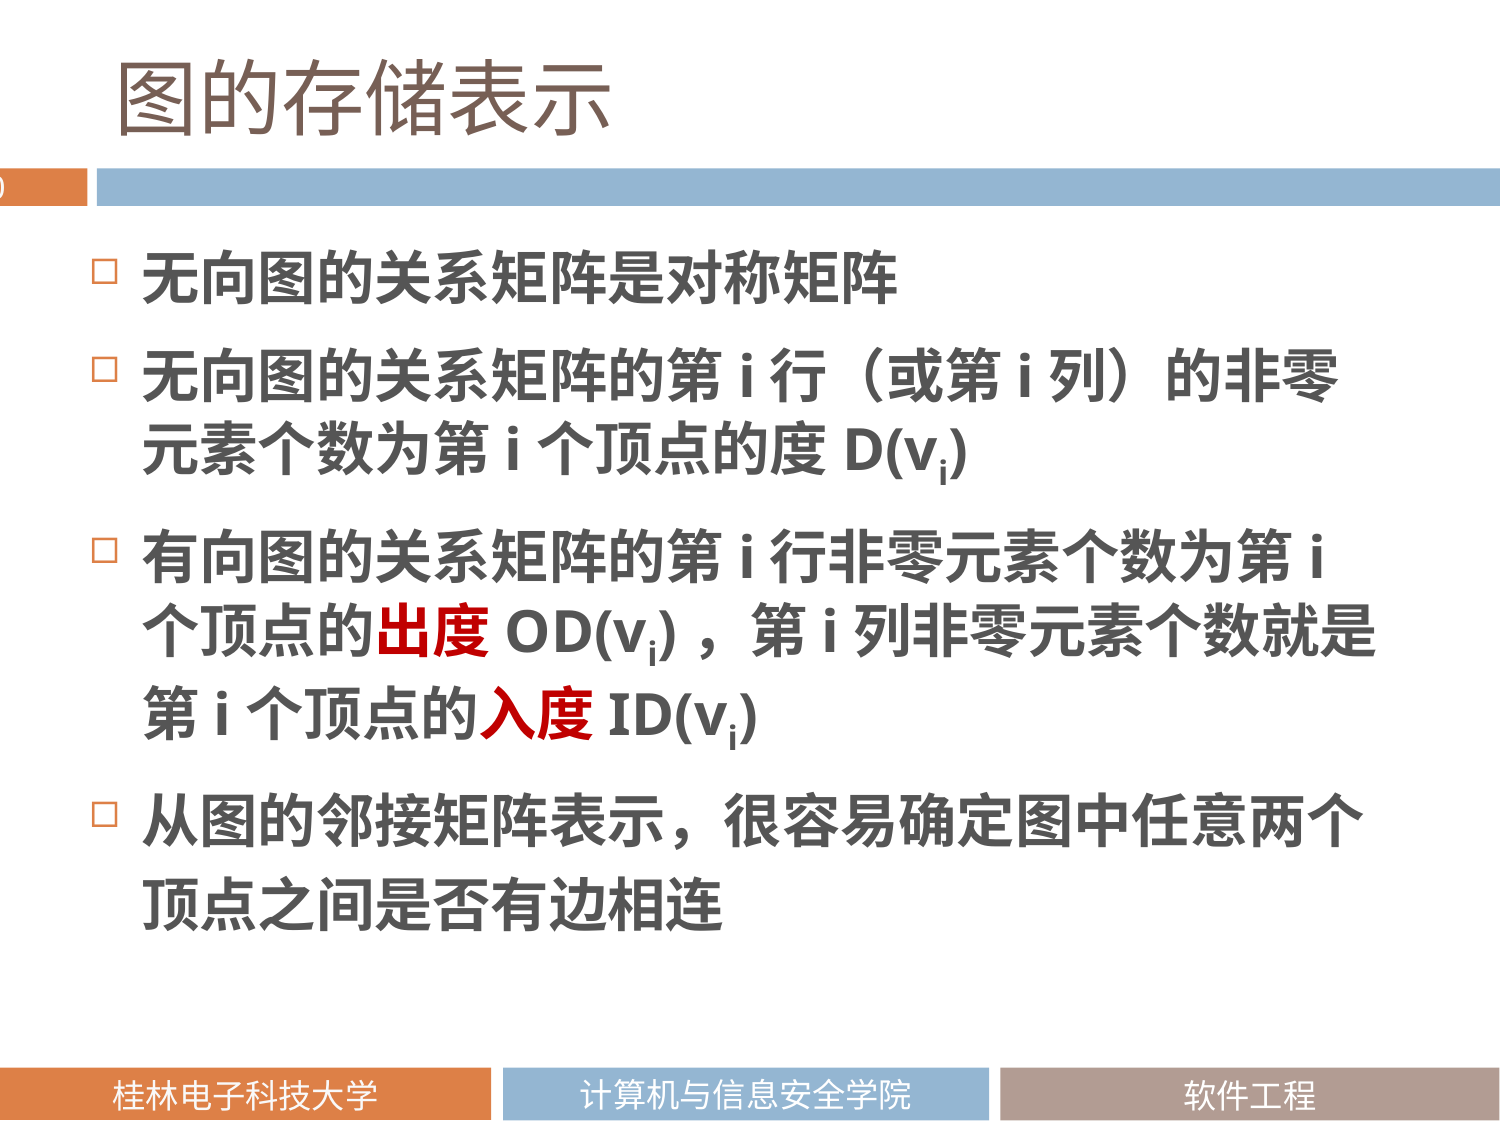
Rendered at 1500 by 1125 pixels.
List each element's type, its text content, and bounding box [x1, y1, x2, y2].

title 图的存储表示 [99, 37, 1438, 155]
list 无向图的关系矩阵是对称矩阵 无向图的关系矩阵的第i行（或第i列）的非零元素个数为第i个顶点的度D(vi) 有向图的关系矩阵的第i行非零元素个数为第i个顶点的出度OD(vi)，第i列非零元素个数就是第i个顶点的入度ID(vi) 从图的邻接矩阵表示，很容易确定图中任意两个顶点之间是否有边相连 [73, 219, 1412, 1006]
